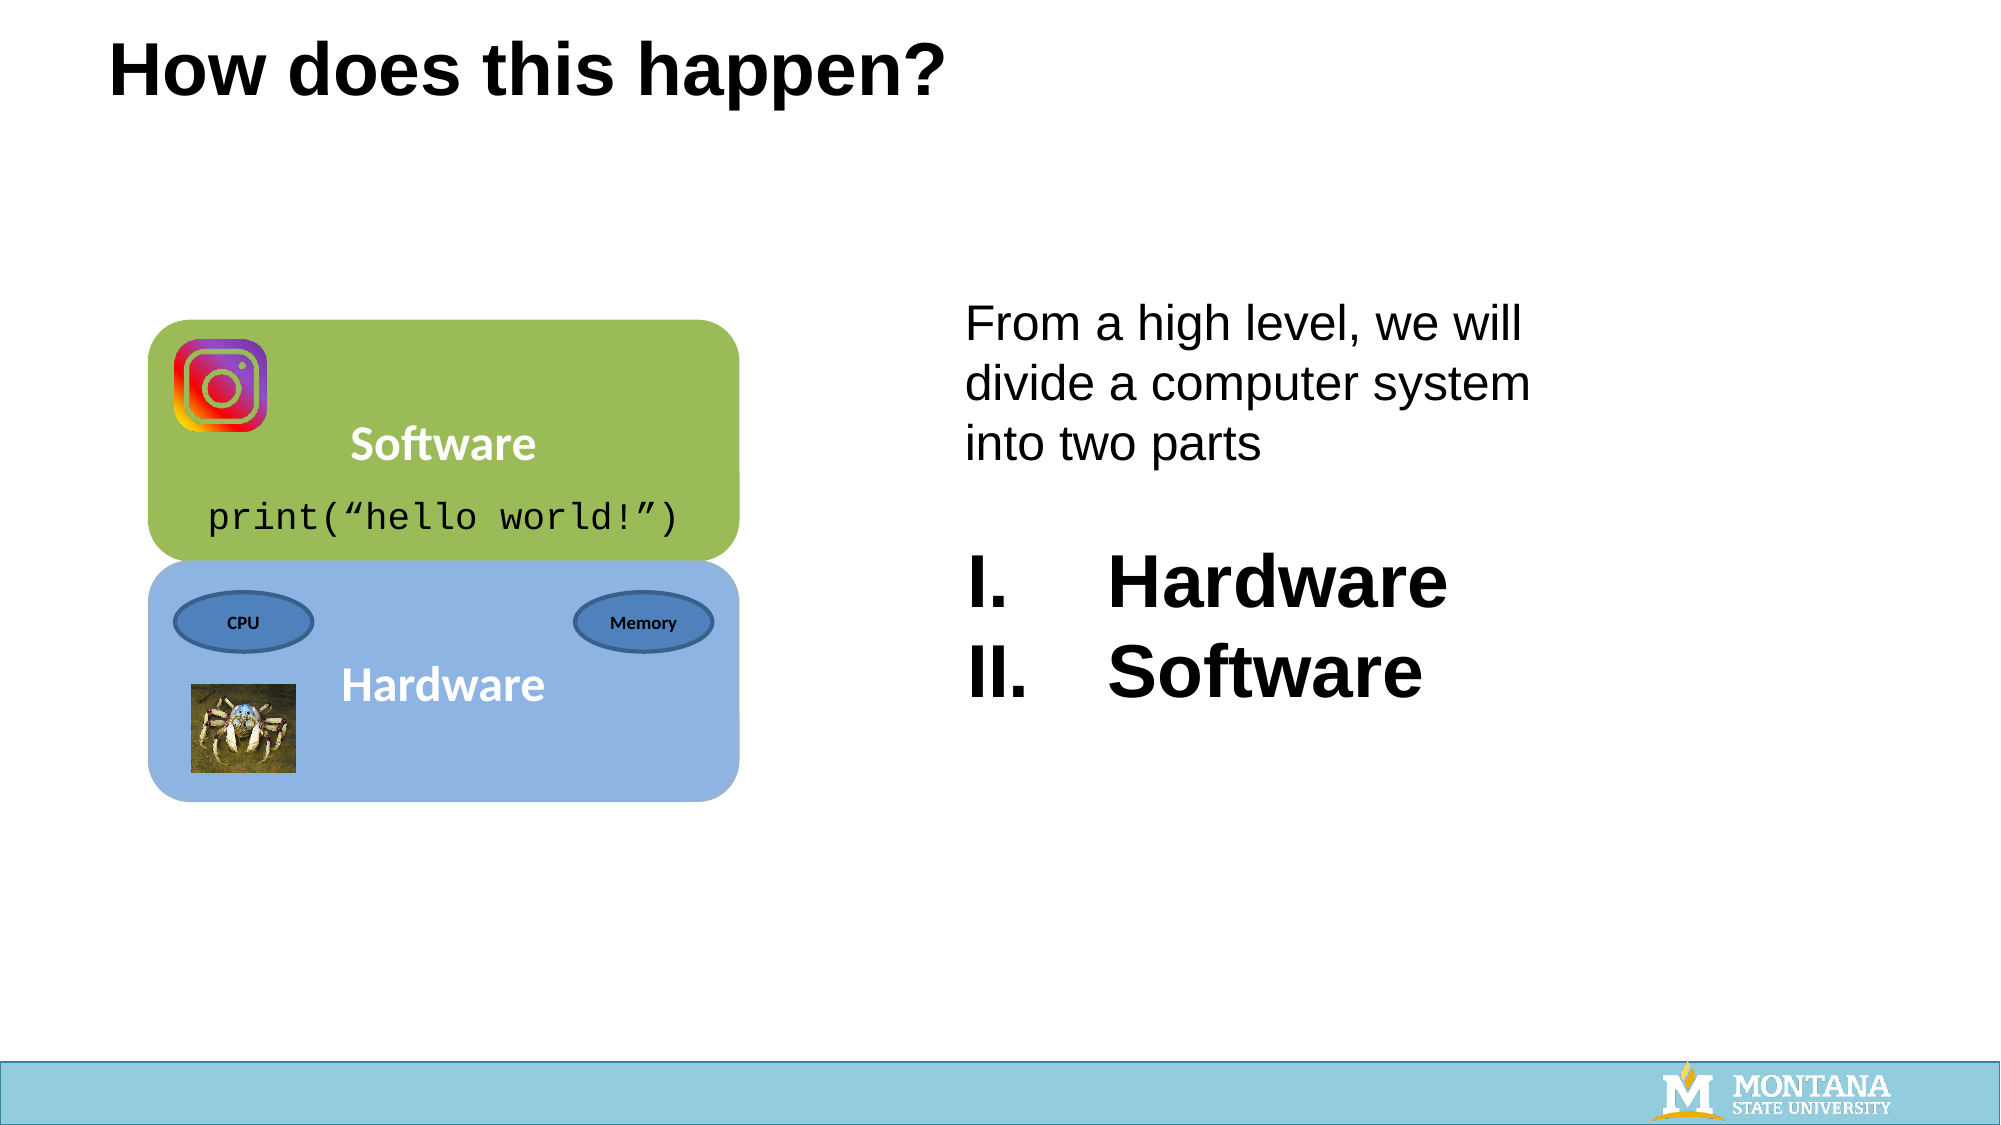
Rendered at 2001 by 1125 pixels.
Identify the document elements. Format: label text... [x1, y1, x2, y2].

text_box From a high level, we will divide a computer system into two parts [950, 282, 1629, 478]
text_box Hardware [147, 560, 740, 803]
text_box CPU [172, 590, 315, 654]
picture [174, 339, 267, 432]
picture [1649, 1060, 1892, 1122]
text_box Memory [572, 590, 715, 654]
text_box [1892, 1060, 2000, 1125]
text_box Software [147, 319, 740, 561]
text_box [0, 1060, 1647, 1125]
text_box Hardware Software [952, 524, 1465, 720]
text_box print(“hello world!”) [192, 484, 695, 545]
text_box How does this happen? [93, 13, 1525, 119]
picture [191, 684, 297, 773]
